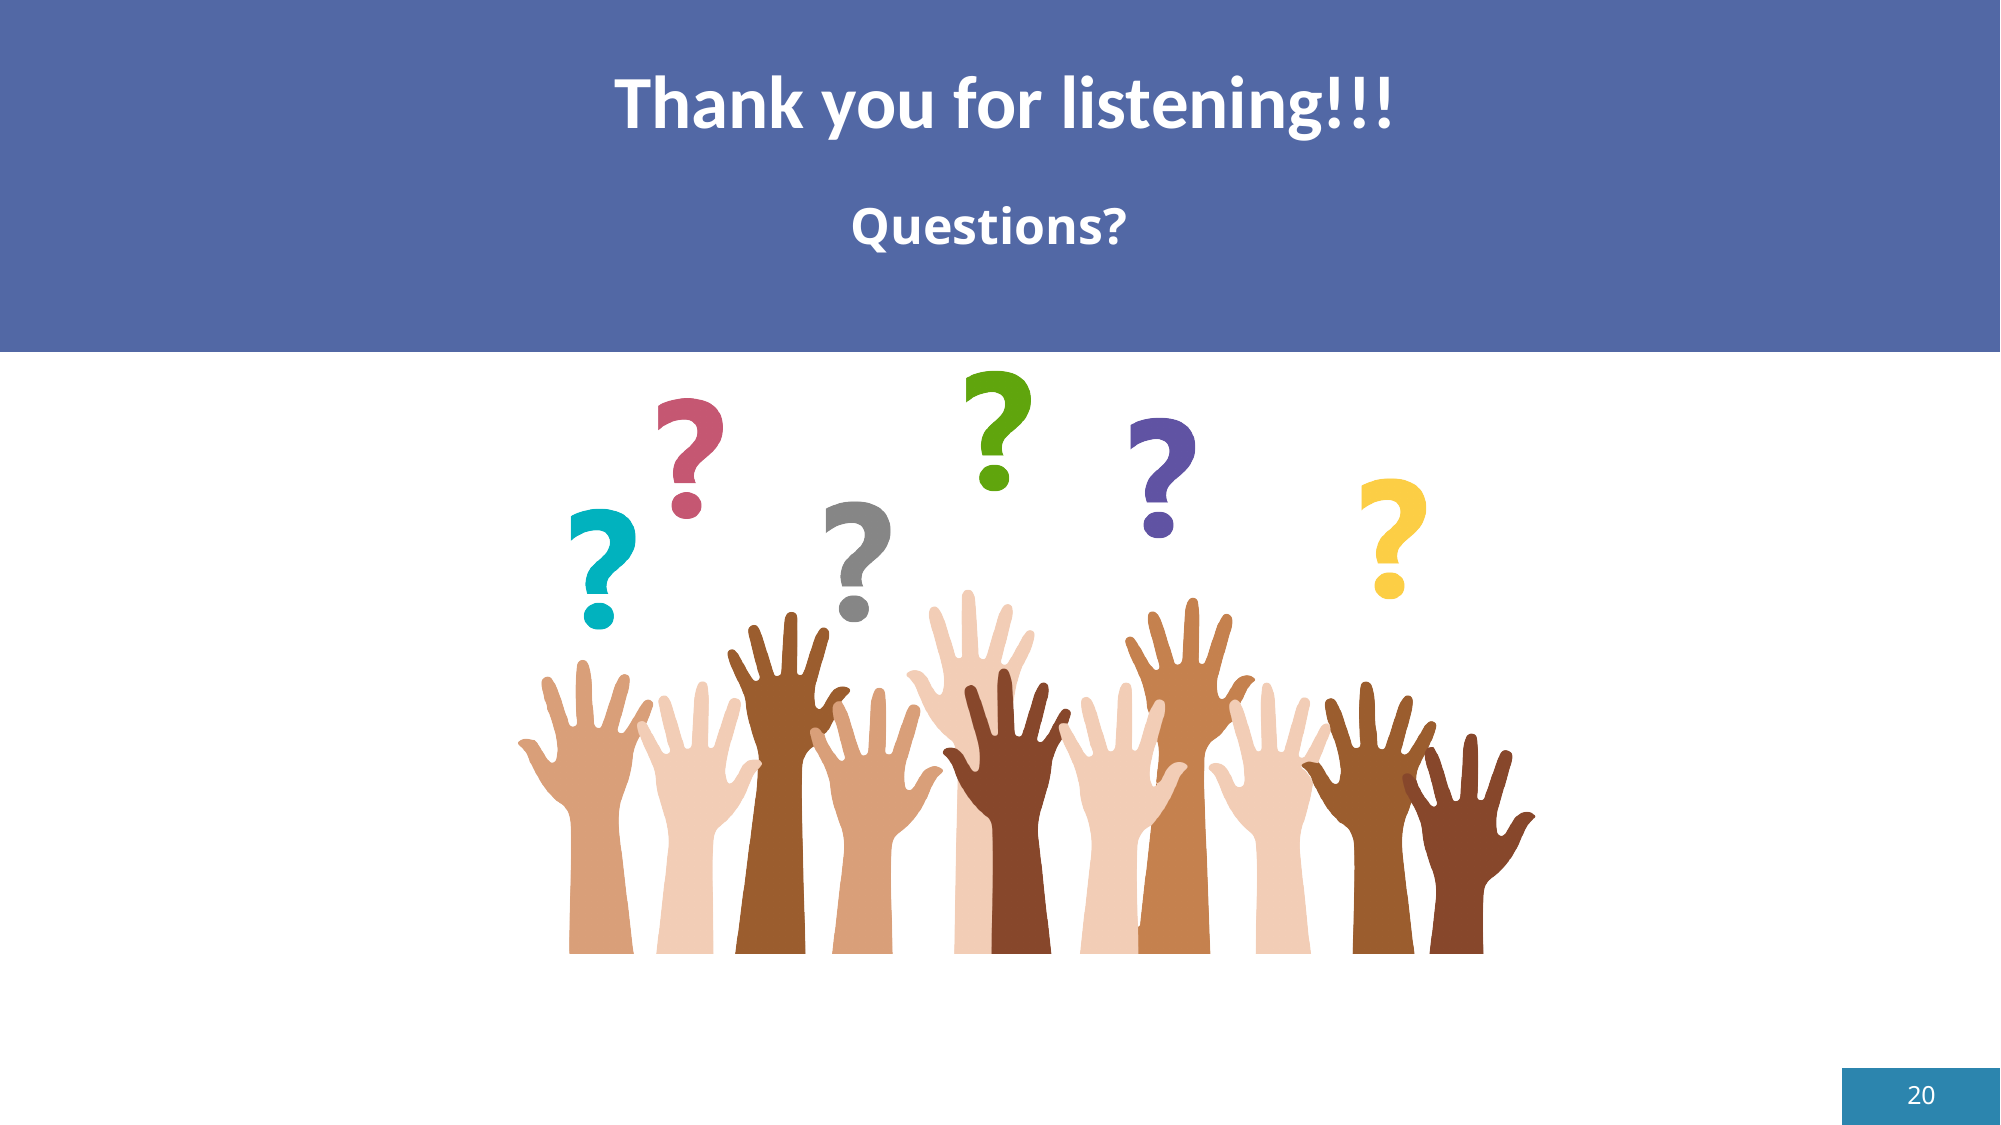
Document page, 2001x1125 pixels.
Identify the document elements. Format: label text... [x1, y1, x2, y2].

title Thank you for listening!!! [60, 42, 1951, 167]
slide_number 20 [1889, 1079, 1951, 1114]
picture [512, 352, 1541, 954]
text_box Questions? [685, 187, 1292, 263]
